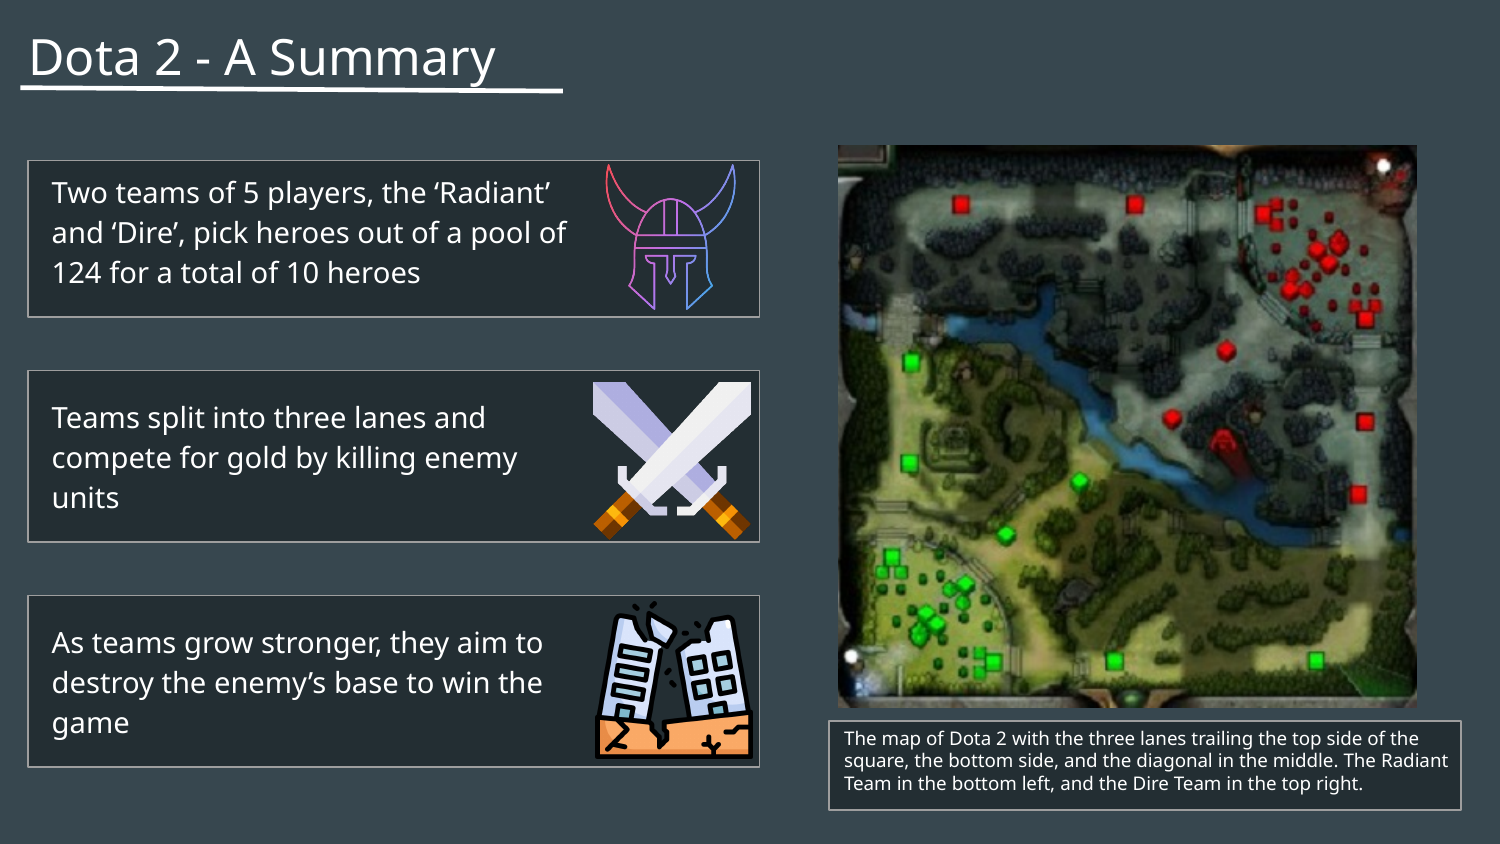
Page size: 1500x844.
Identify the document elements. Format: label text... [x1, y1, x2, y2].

text_box [27, 370, 52, 398]
text_box [27, 301, 34, 318]
text_box [27, 751, 34, 768]
text_box As teams grow stronger, they aim to destroy the enemy’s base to win the game [27, 595, 606, 779]
text_box [589, 370, 760, 543]
text_box The map of Dota 2 with the three lanes trailing the top side of the square, the bottom side, and the diagonal in the middle. The Radiant Team in the bottom left, and the Dire Team in the top right. [829, 711, 1499, 809]
title Dota 2 - A Summary [13, 10, 1412, 105]
picture [593, 382, 751, 540]
text_box [27, 595, 52, 623]
text_box Teams split into three lanes and compete for gold by killing enemy units [27, 370, 605, 554]
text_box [20, 87, 564, 92]
picture [597, 164, 743, 310]
text_box [610, 160, 760, 318]
text_box Two teams of 5 players, the ‘Radiant’ and ‘Dire’, pick heroes out of a pool of 124 for a total of 10 heroes [27, 145, 611, 329]
text_box [589, 595, 760, 768]
text_box [27, 526, 34, 543]
text_box [27, 160, 31, 173]
picture [594, 601, 753, 759]
picture [838, 145, 1417, 709]
